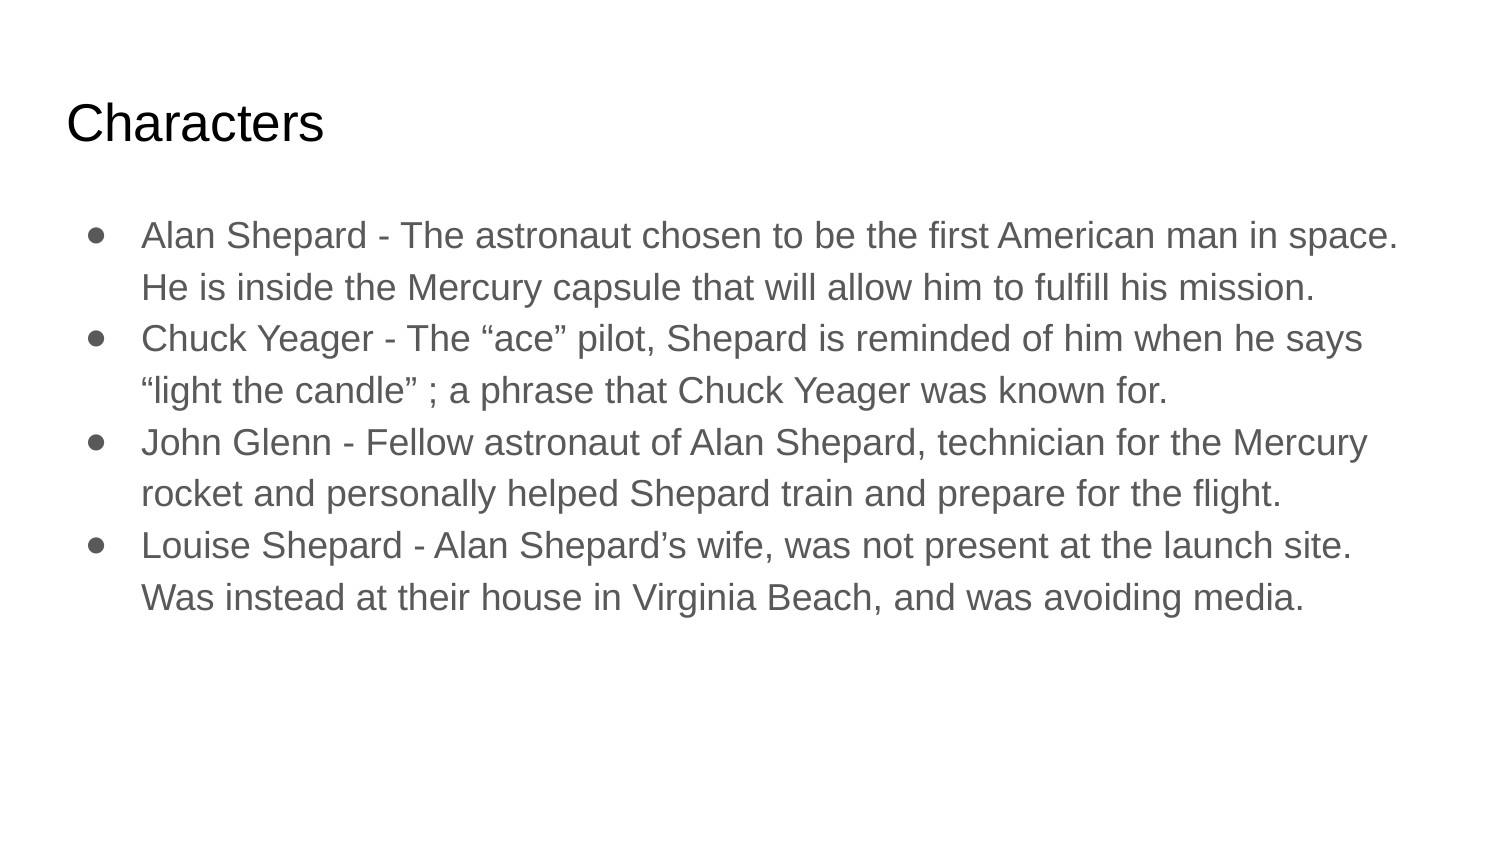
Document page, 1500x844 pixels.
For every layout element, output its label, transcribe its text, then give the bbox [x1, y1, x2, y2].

title Characters [51, 72, 1449, 167]
list Alan Shepard - The astronaut chosen to be the first American man in space. He is inside the Mercury capsule that will allow him to fulfill his mission. Chuck Yeager - The “ace” pilot, Shepard is reminded of him when he says “light the candle” ; a phrase that Chuck Yeager was known for. John Glenn - Fellow astronaut of Alan Shepard, technician for the Mercury rocket and personally helped Shepard train and prepare for the flight. Louise Shepard - Alan Shepard’s wife, was not present at the launch site. Was instead at their house in Virginia Beach, and was avoiding media. [51, 189, 1449, 750]
